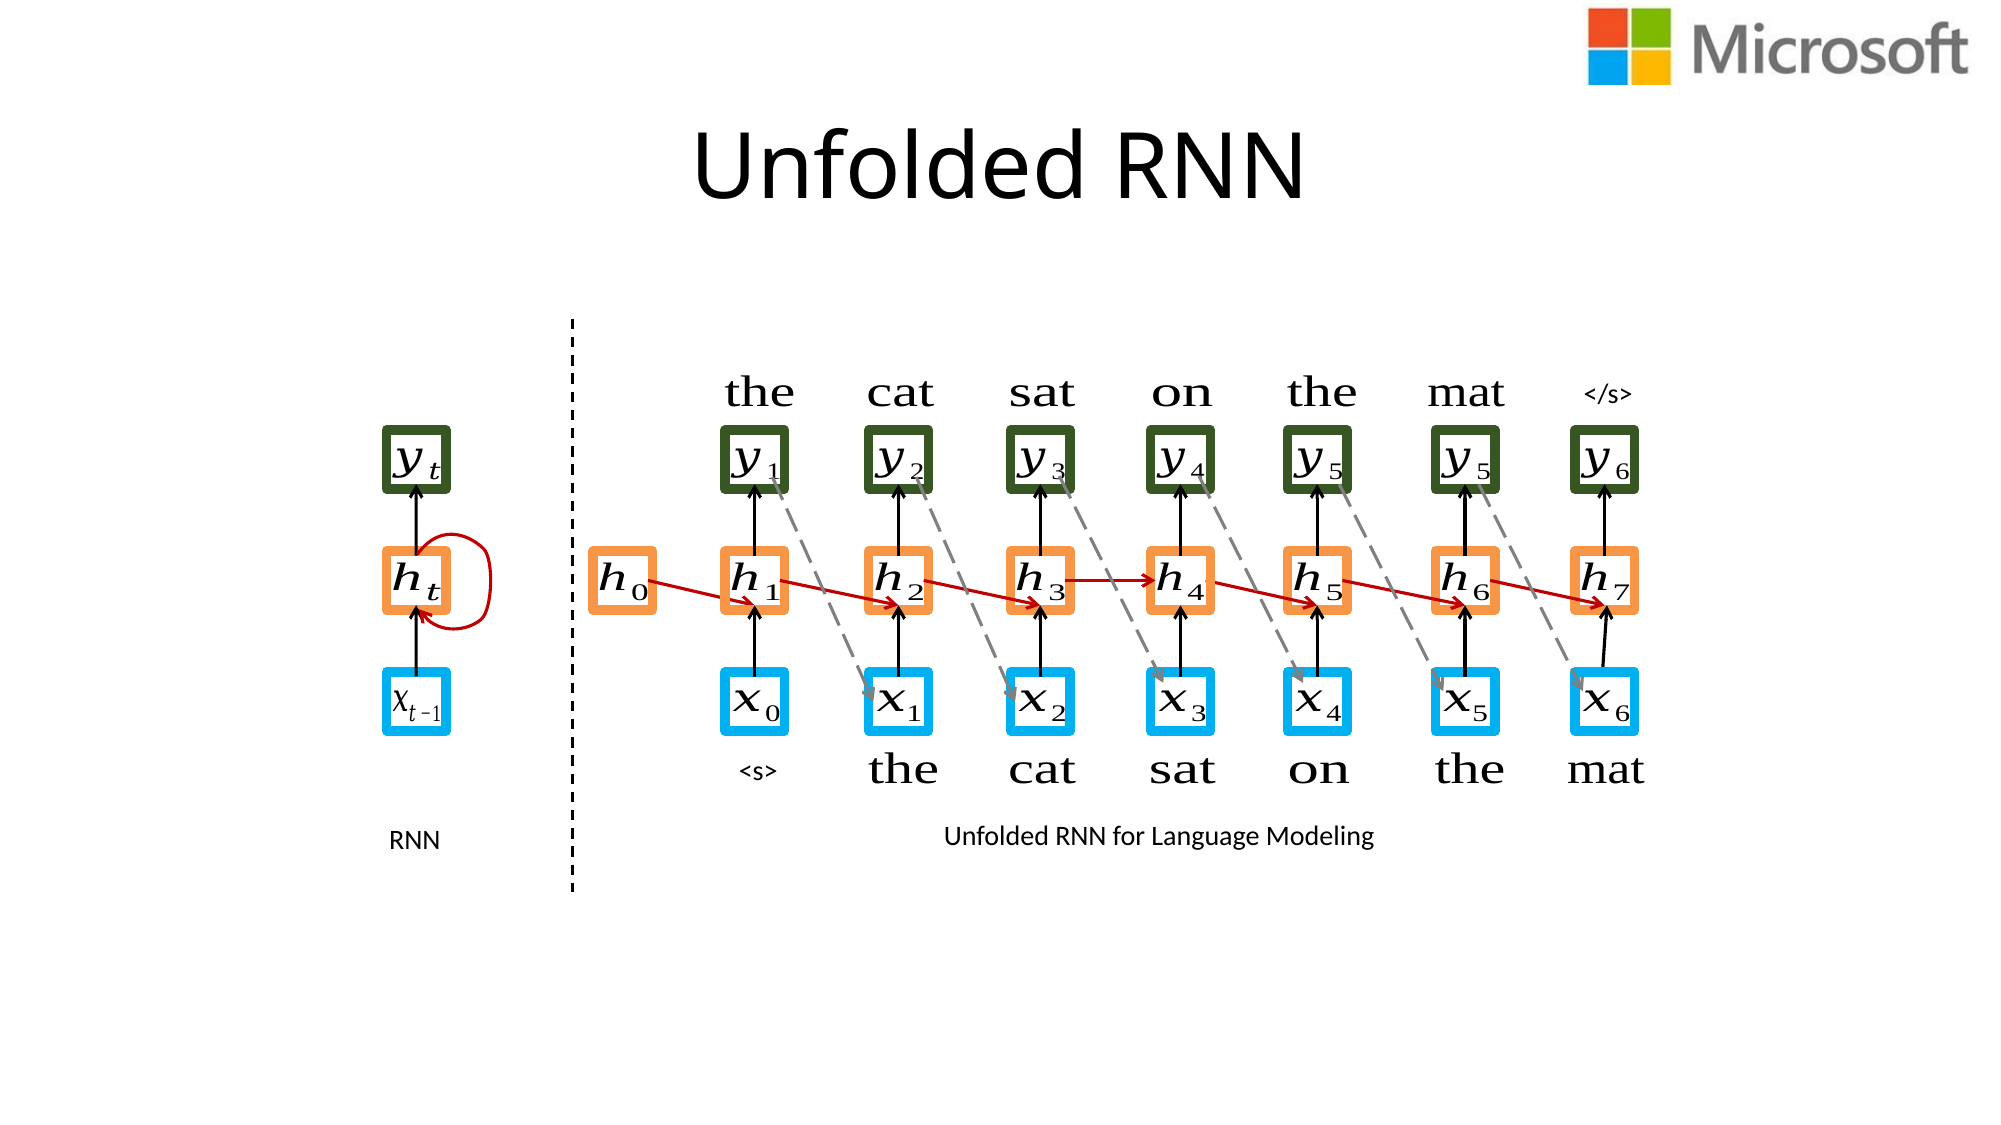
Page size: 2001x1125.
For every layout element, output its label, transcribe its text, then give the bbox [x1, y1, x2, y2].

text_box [916, 367, 1059, 795]
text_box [390, 434, 442, 727]
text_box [720, 367, 772, 795]
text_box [1059, 367, 1650, 795]
text_box [442, 534, 491, 630]
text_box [772, 367, 916, 795]
picture [1582, 3, 1976, 85]
text_box Unfolded RNN for Language Modeling [929, 809, 1390, 858]
text_box RNN [374, 814, 456, 863]
title Unfolded RNN [137, 59, 1863, 278]
